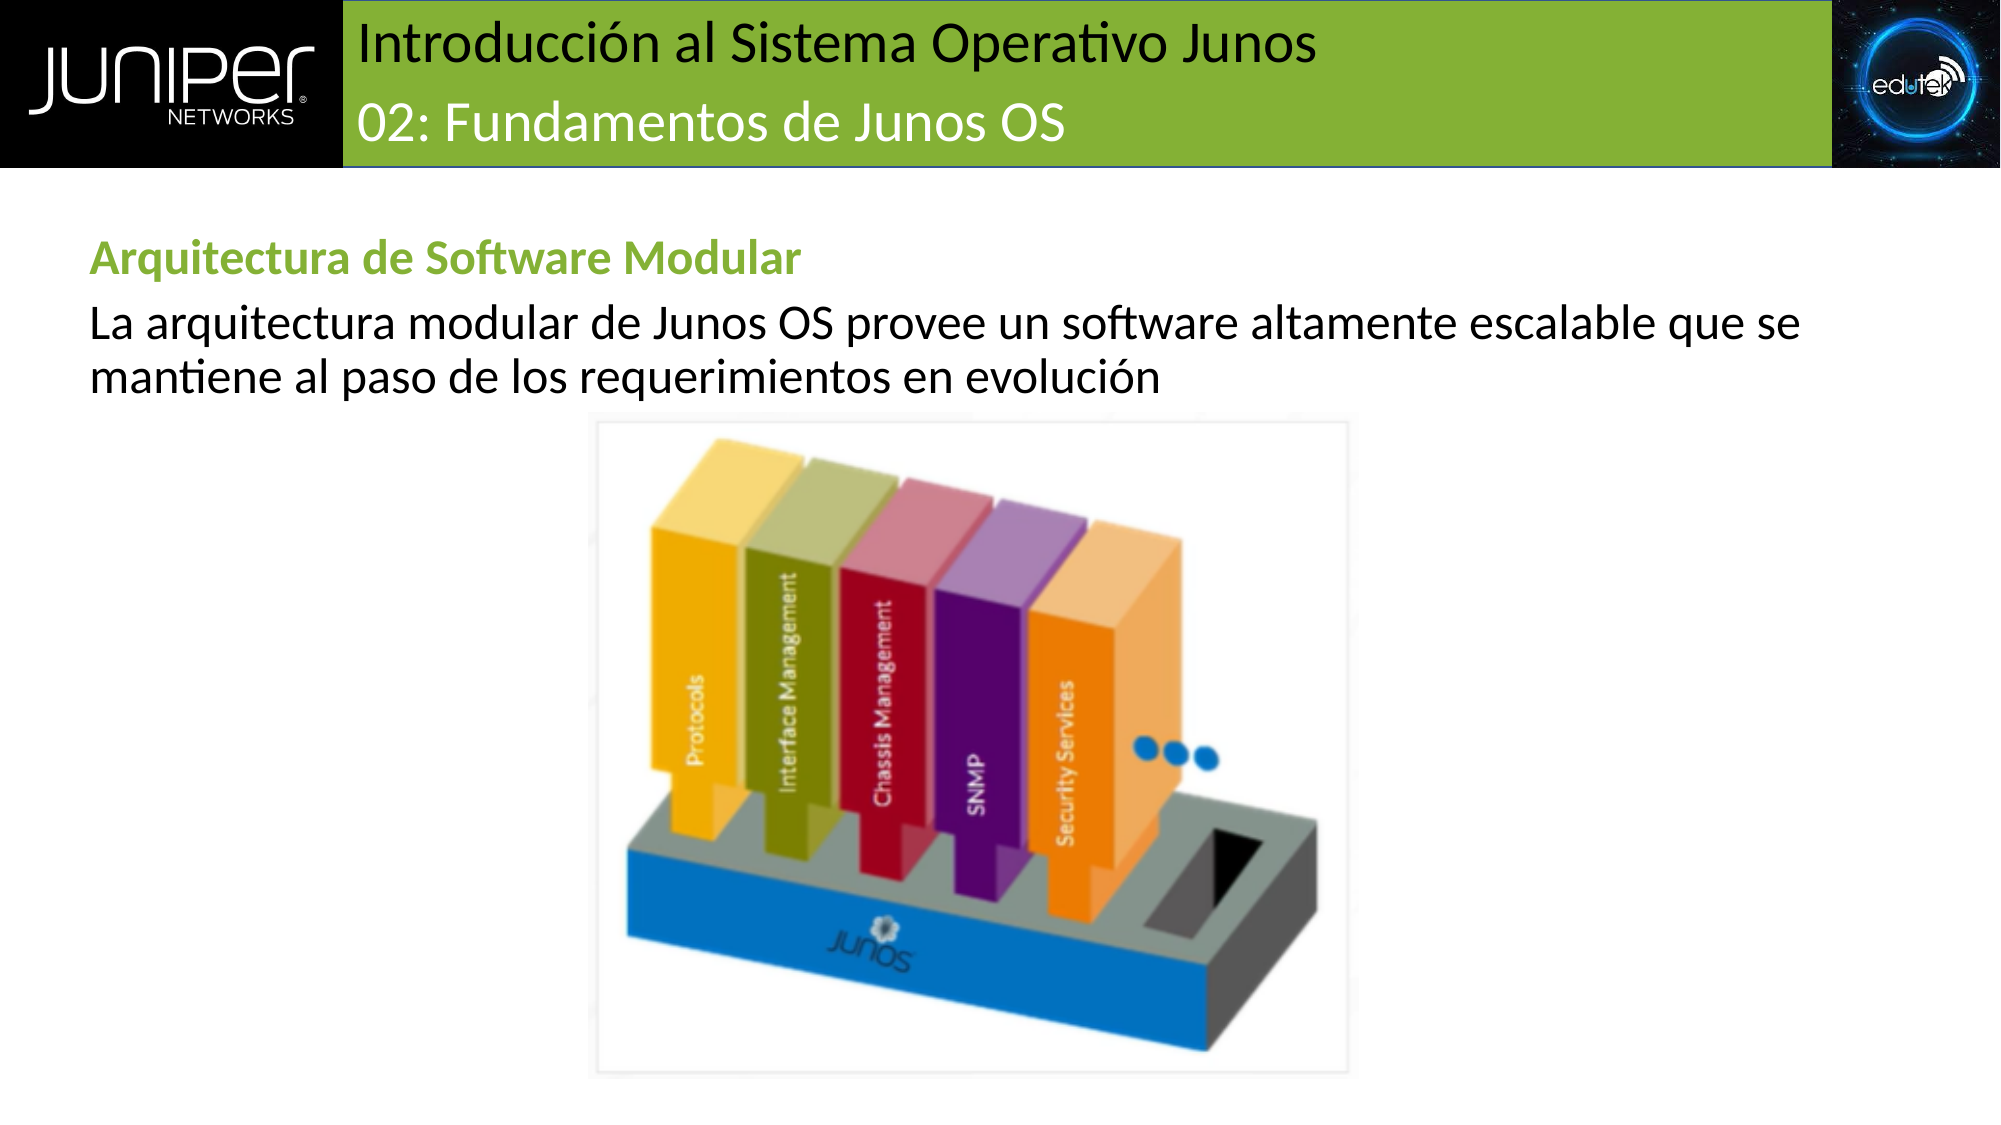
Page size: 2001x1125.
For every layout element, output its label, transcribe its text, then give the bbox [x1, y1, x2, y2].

picture [0, 0, 343, 168]
title Introducción al Sistema Operativo Junos [342, 3, 2000, 84]
list 02: Fundamentos de Junos OS [342, 83, 1606, 168]
picture [1832, 84, 2000, 168]
list Arquitectura de Software Modular La arquitectura modular de Junos OS provee un software altamente escalable que se mantiene al paso de los requerimientos en evolución [74, 224, 1926, 938]
picture [588, 412, 1359, 1079]
